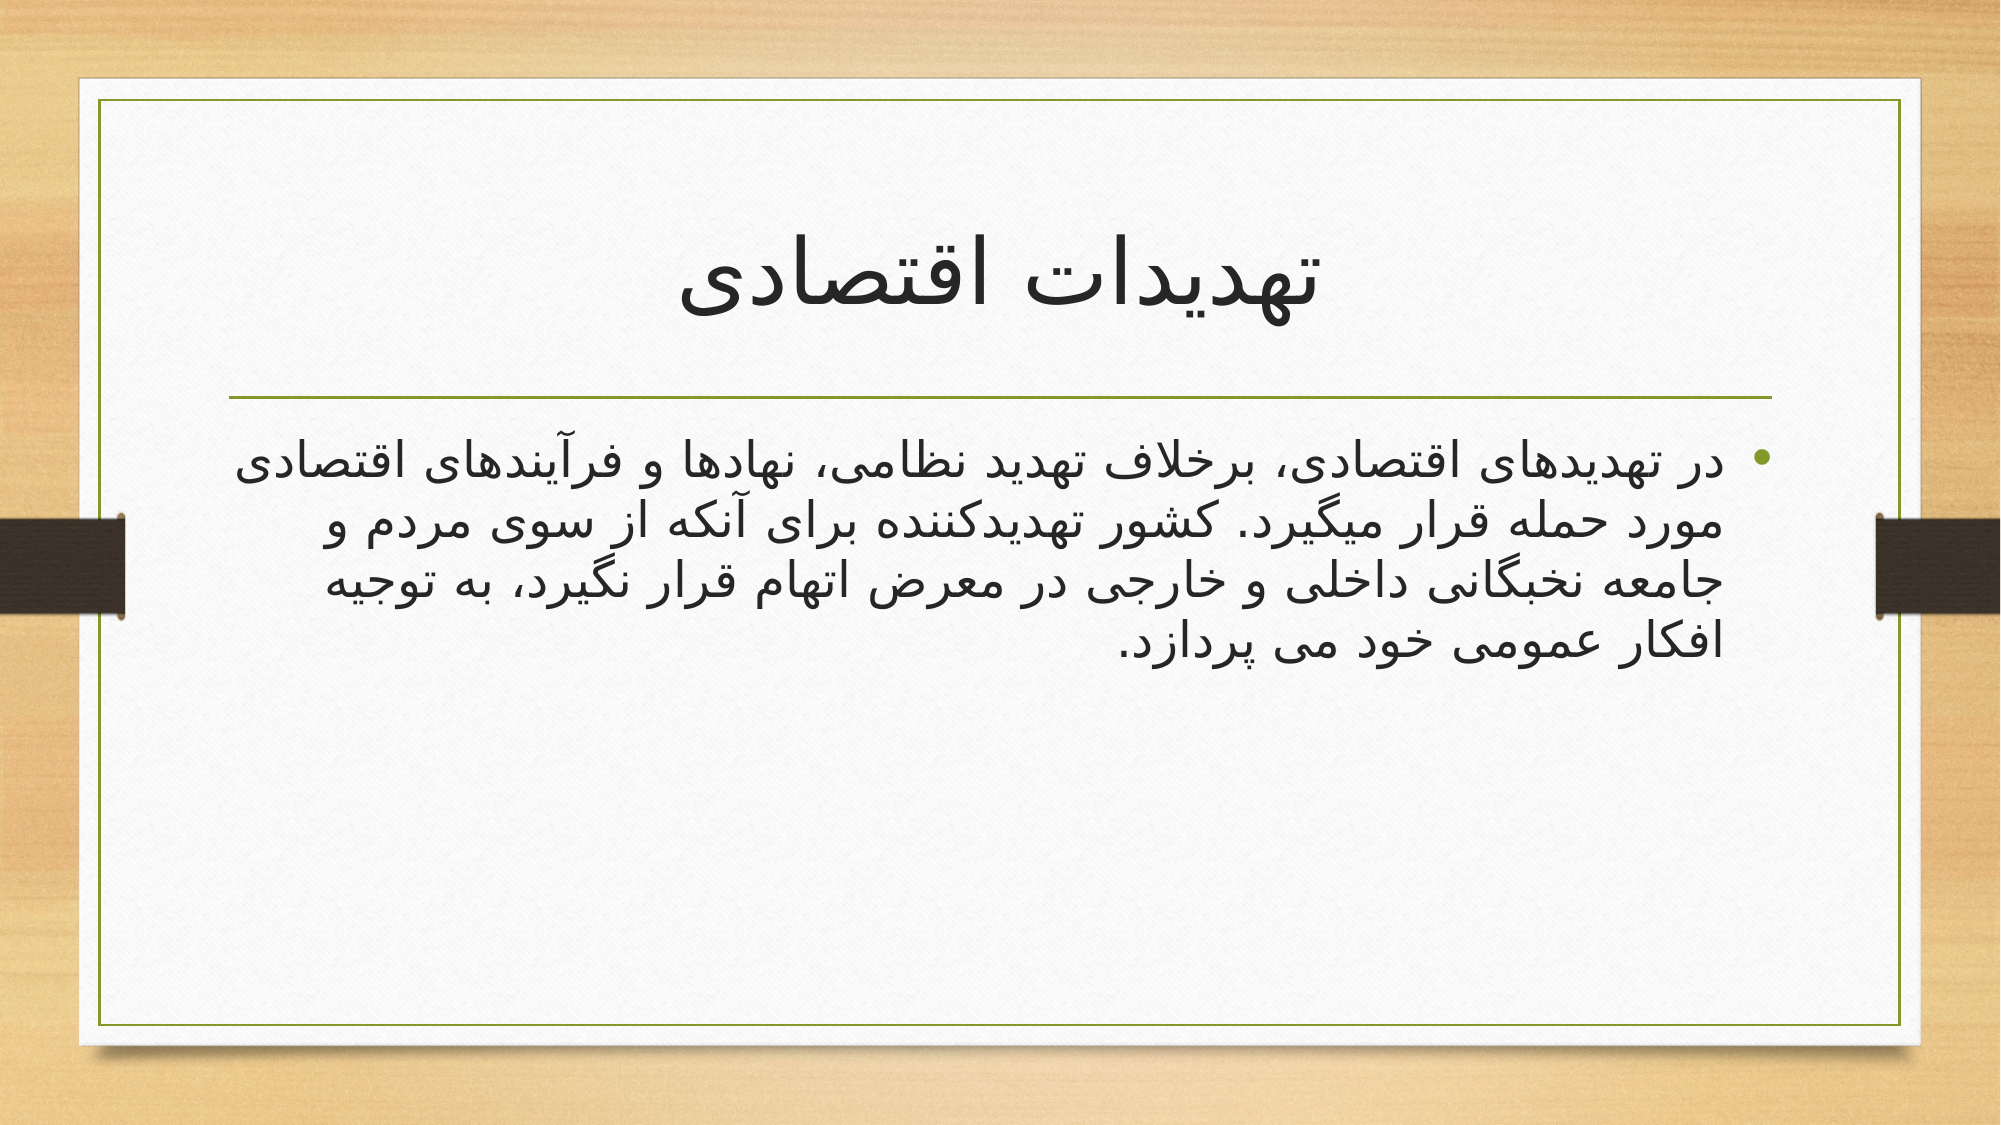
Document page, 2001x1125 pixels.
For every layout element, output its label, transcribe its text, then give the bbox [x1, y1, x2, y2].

list در تهدیدهای اقتصادی، برخلاف تهدید نظامی، نهادها و فرآیندهای اقتصادی مورد حمله قرار می‏گیرد. کشور تهدیدکننده برای آنکه از سوی مردم و جامعه نخبگانی داخلی و خارجی در معرض اتهام قرار نگیرد، به توجیه افکار عمومی خود می پردازد. [212, 419, 1788, 964]
picture [0, 0, 2001, 1125]
title تهدیدات اقتصادی [212, 161, 1788, 375]
